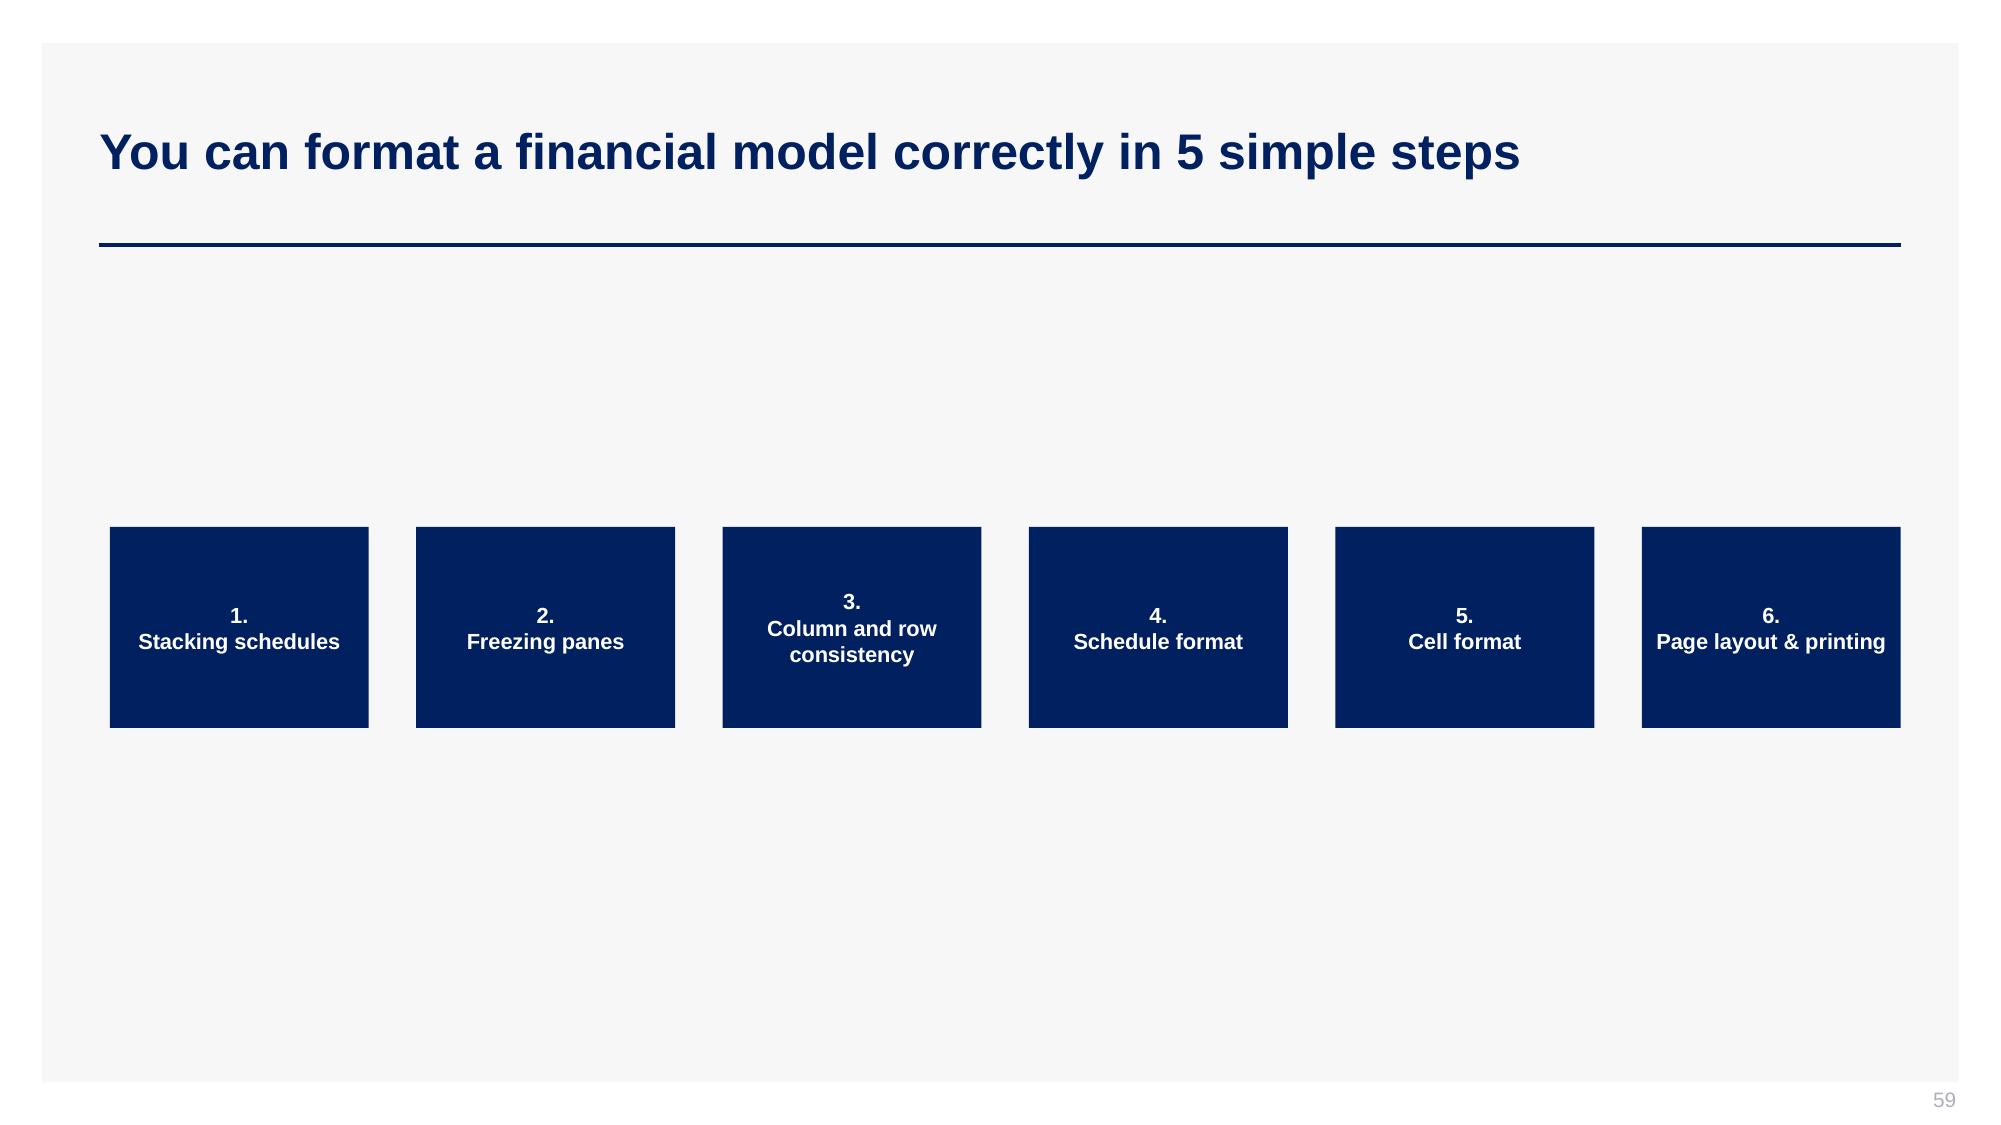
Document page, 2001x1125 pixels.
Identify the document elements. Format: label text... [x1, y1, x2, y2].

slide_number 59 [1506, 1088, 1957, 1119]
text_box 5. Cell format [1335, 526, 1595, 728]
text_box 1. Stacking schedules [109, 526, 369, 728]
text_box 6. Page layout & printing [1641, 526, 1901, 728]
text_box 3. Column and row consistency [722, 526, 982, 728]
text_box 4. Schedule format [1028, 526, 1288, 728]
text_box 2. Freezing panes [416, 526, 676, 728]
title You can format a financial model correctly in 5 simple steps [84, 59, 1901, 239]
